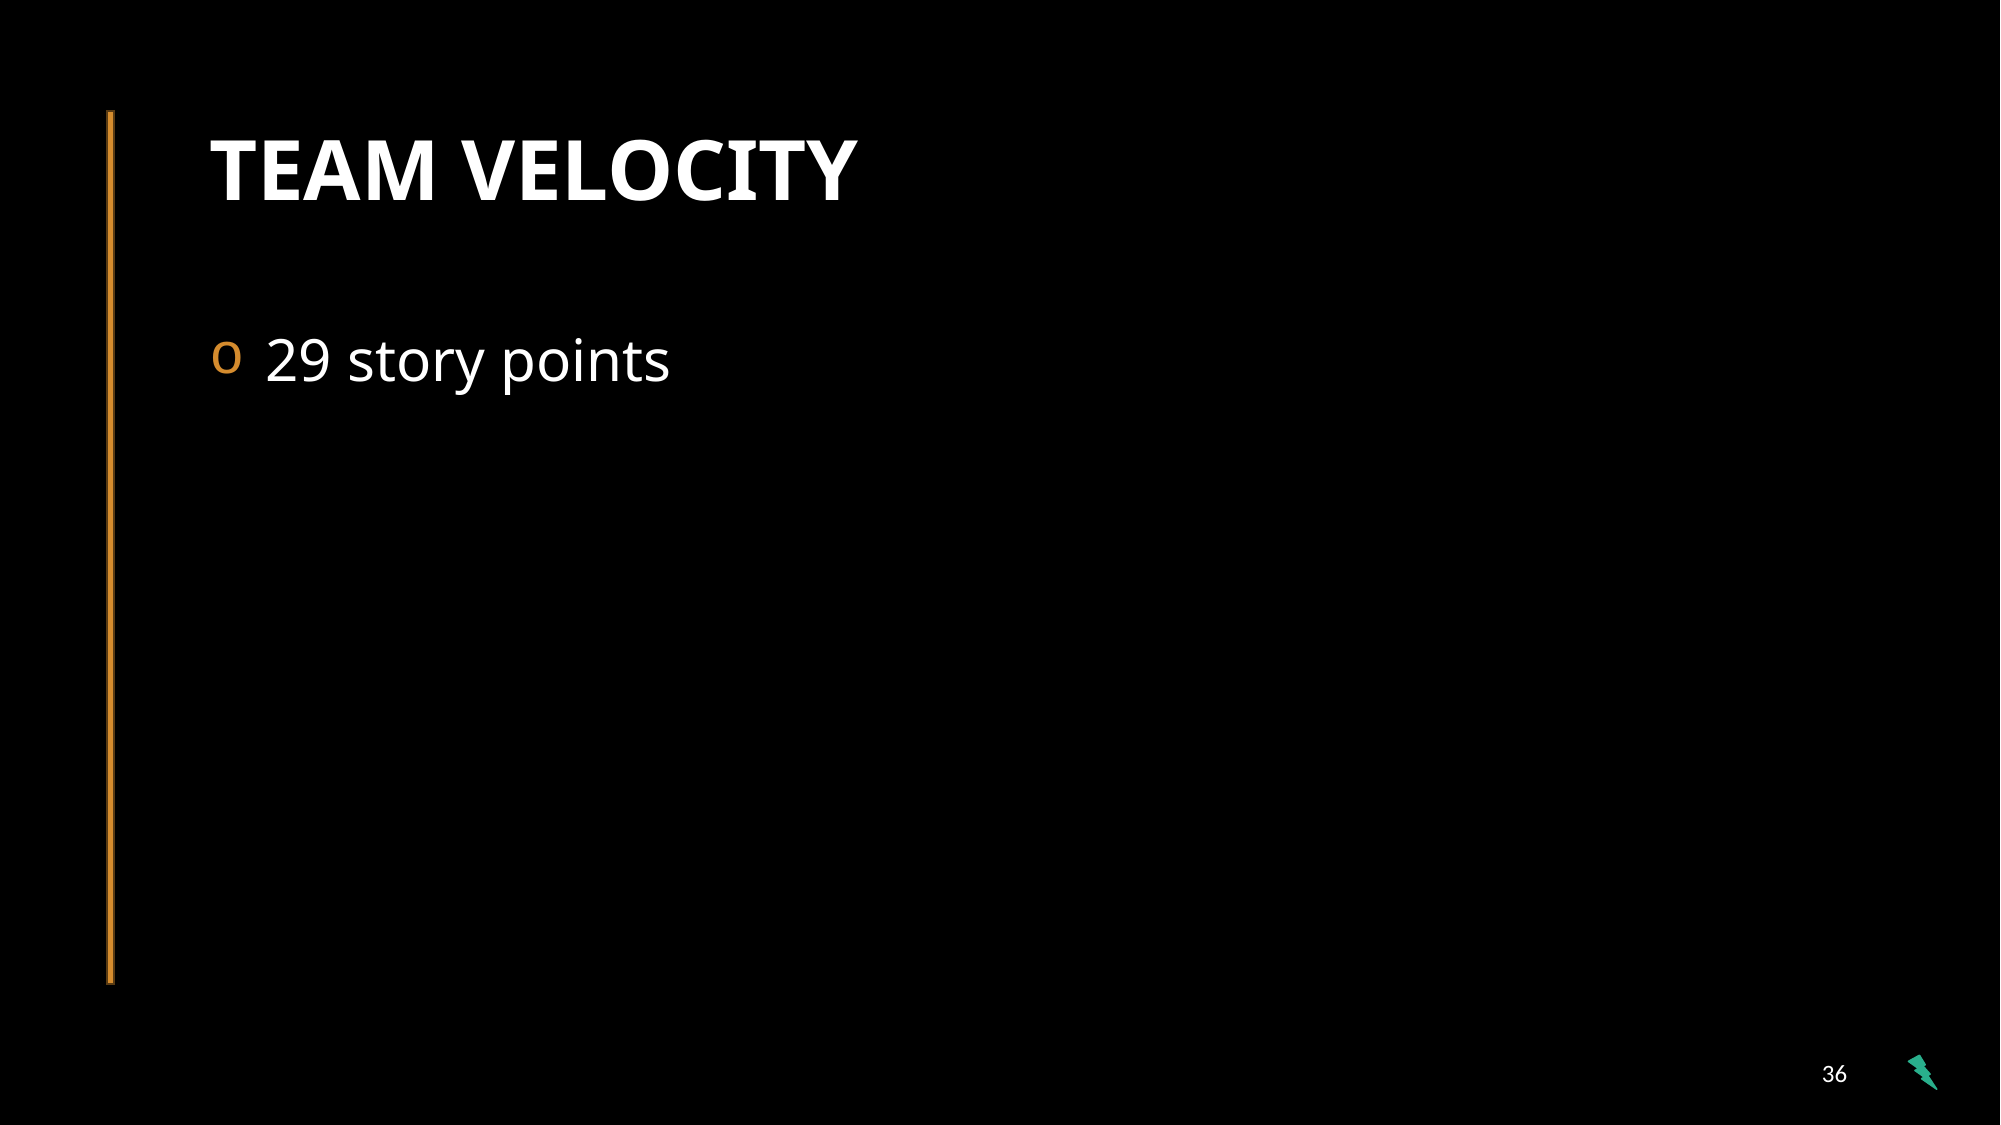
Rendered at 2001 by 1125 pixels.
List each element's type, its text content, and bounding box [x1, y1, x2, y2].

list 29 story points [194, 280, 1128, 706]
text_box [106, 110, 115, 985]
text_box [1908, 1055, 1937, 1090]
slide_number ‹#› [1412, 1042, 1863, 1103]
title TEAM VELOCITY [194, 89, 1782, 258]
